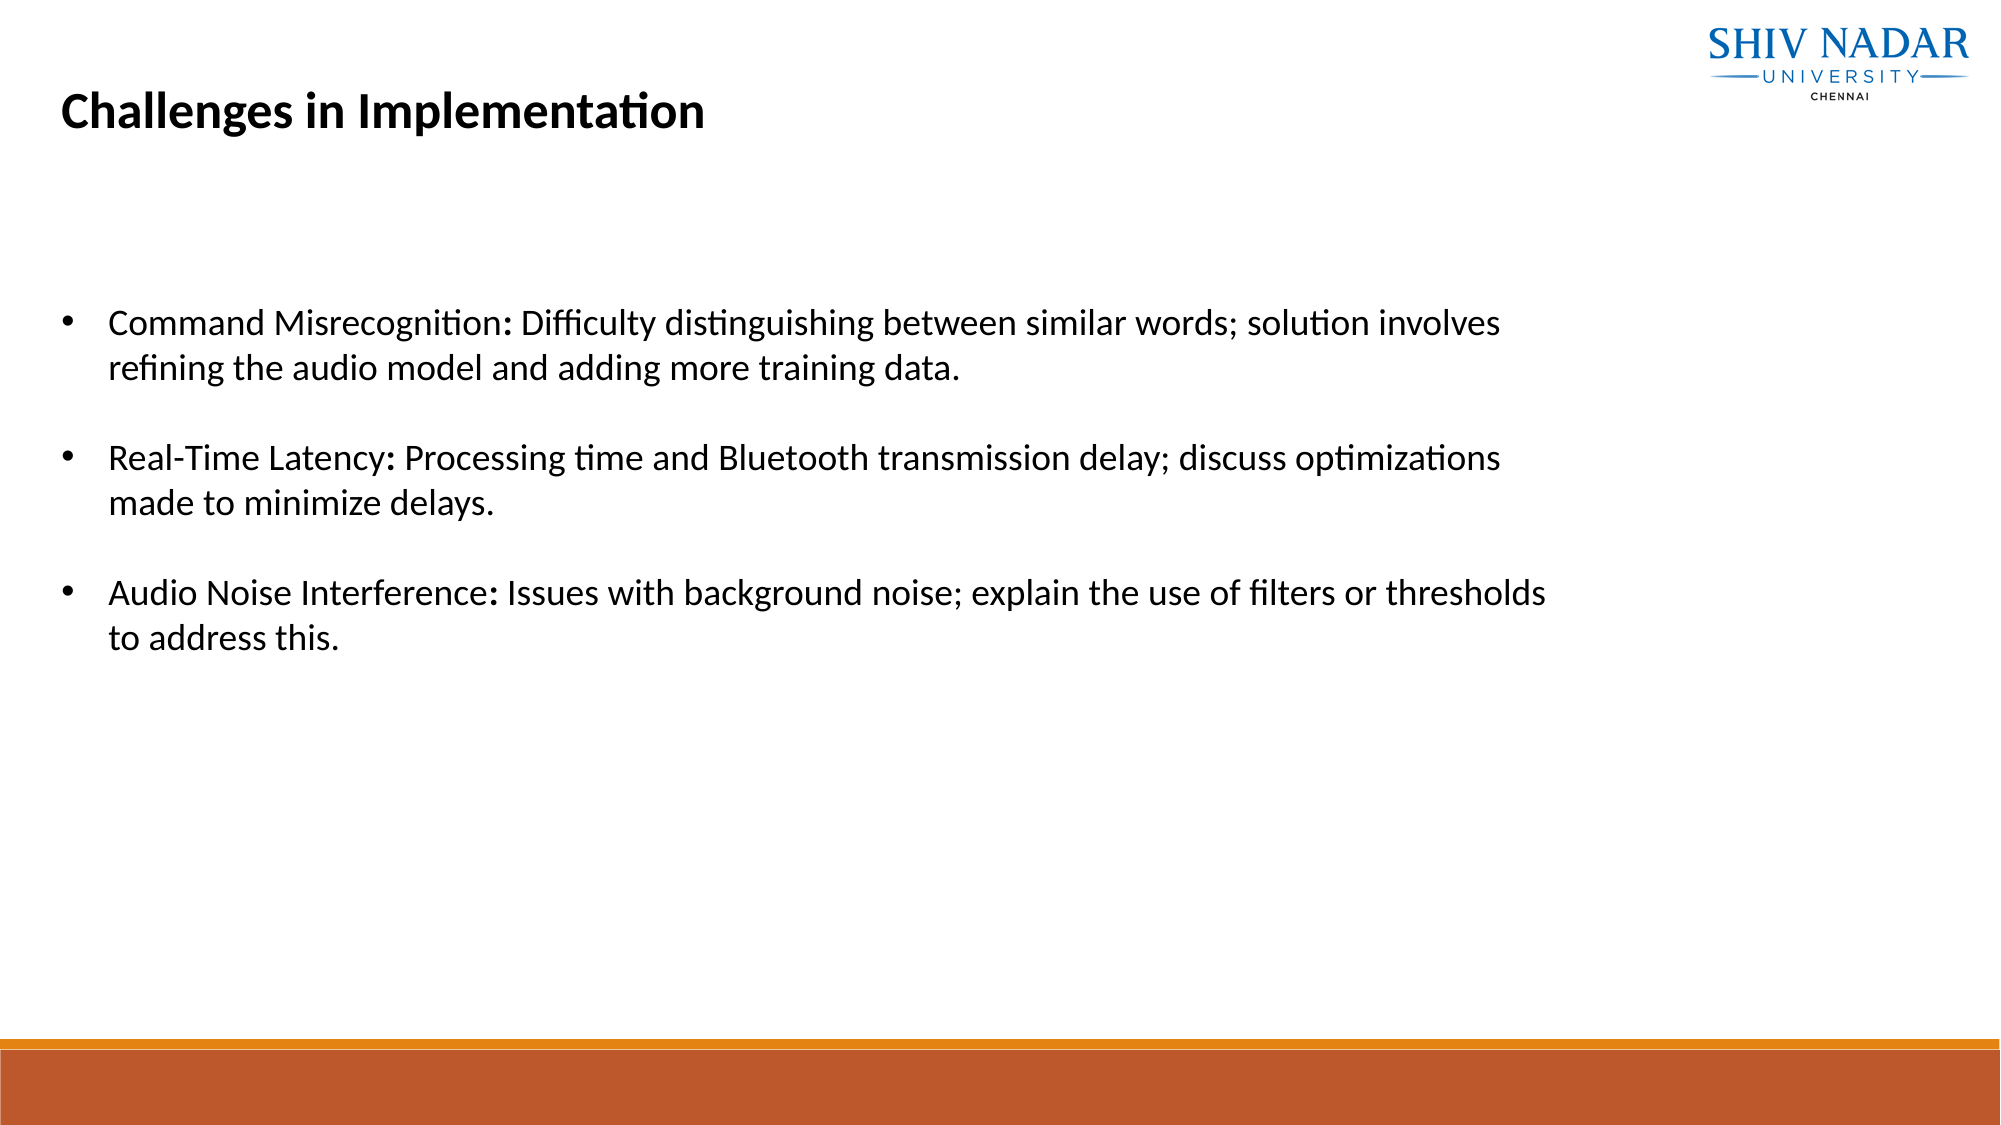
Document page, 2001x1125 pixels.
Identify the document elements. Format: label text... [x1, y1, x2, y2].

picture [1681, 0, 1998, 125]
text_box Challenges in Implementation [46, 69, 1075, 147]
text_box Command Misrecognition: Difficulty distinguishing between similar words; solution involves refining the audio model and adding more training data. Real-Time Latency: Processing time and Bluetooth transmission delay; discuss optimizations made to minimize delays. Audio Noise Interference: Issues with background noise; explain the use of filters or thresholds to address this. [46, 290, 1586, 710]
